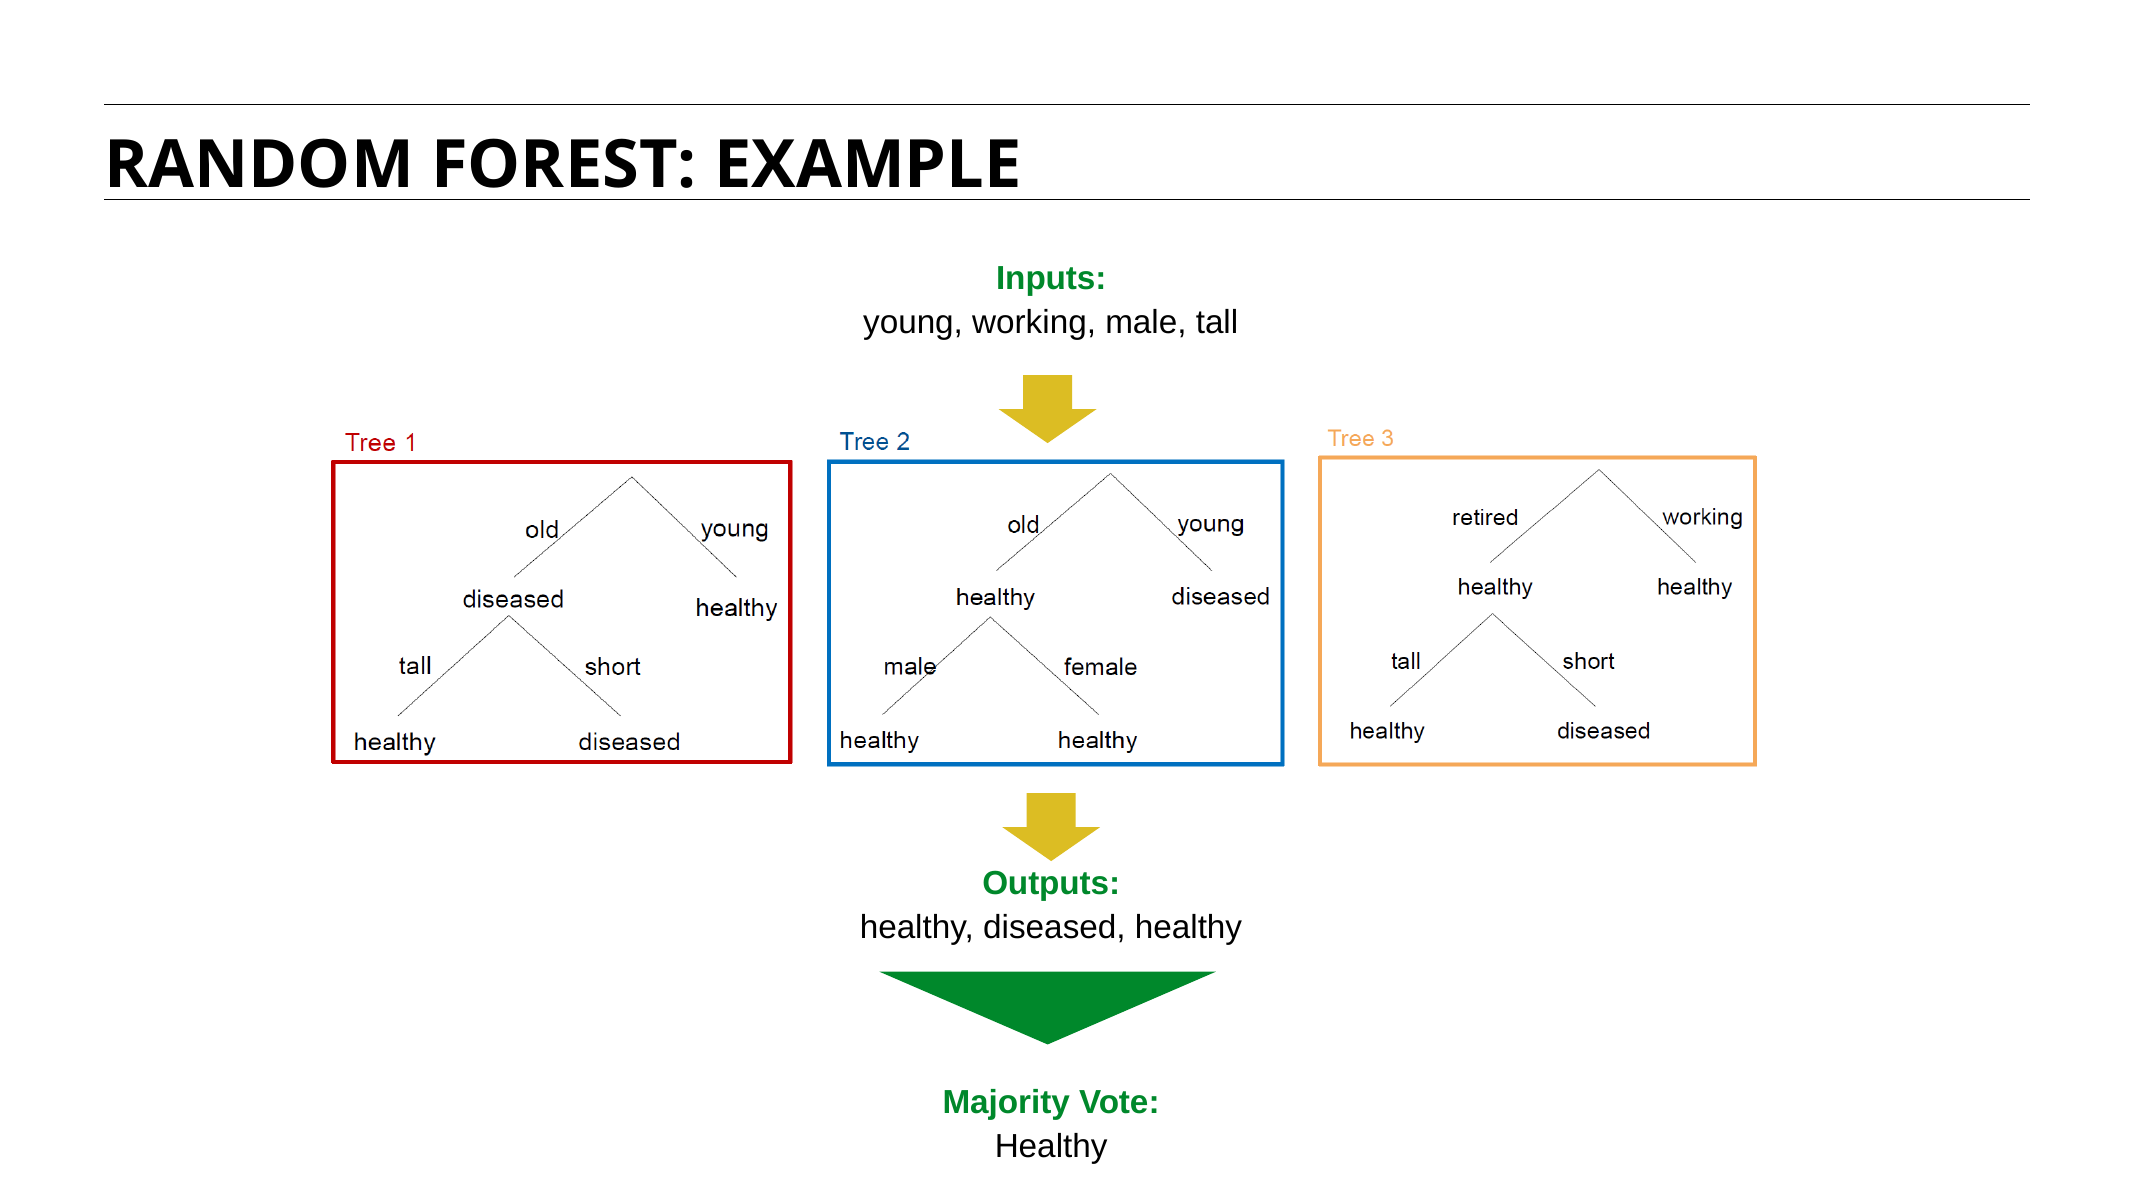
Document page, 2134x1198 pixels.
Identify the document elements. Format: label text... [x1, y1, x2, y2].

text_box RANDOM FOREST: EXAMPLE [104, 120, 2030, 201]
text_box [879, 971, 1216, 1045]
text_box Majority Vote: Healthy [697, 1080, 1406, 1165]
picture [1303, 420, 1769, 778]
text_box [998, 375, 1097, 415]
text_box Outputs: healthy, diseased, healthy [697, 861, 1406, 946]
text_box [1002, 793, 1101, 862]
text_box Inputs: young, working, male, tall [697, 256, 1406, 341]
picture [323, 411, 1294, 783]
